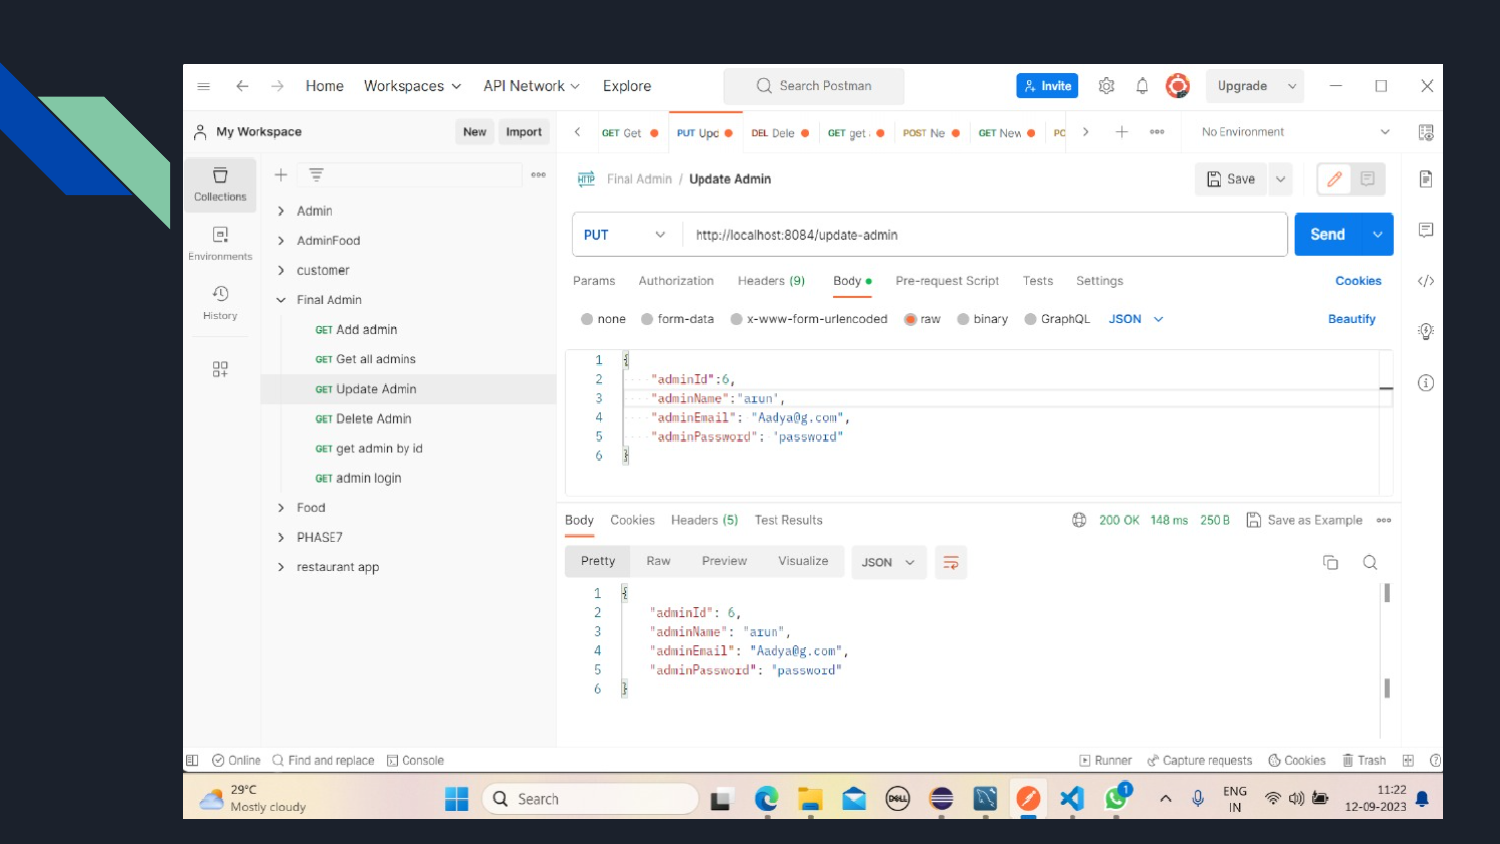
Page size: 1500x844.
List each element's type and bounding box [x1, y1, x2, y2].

picture [183, 64, 1443, 819]
